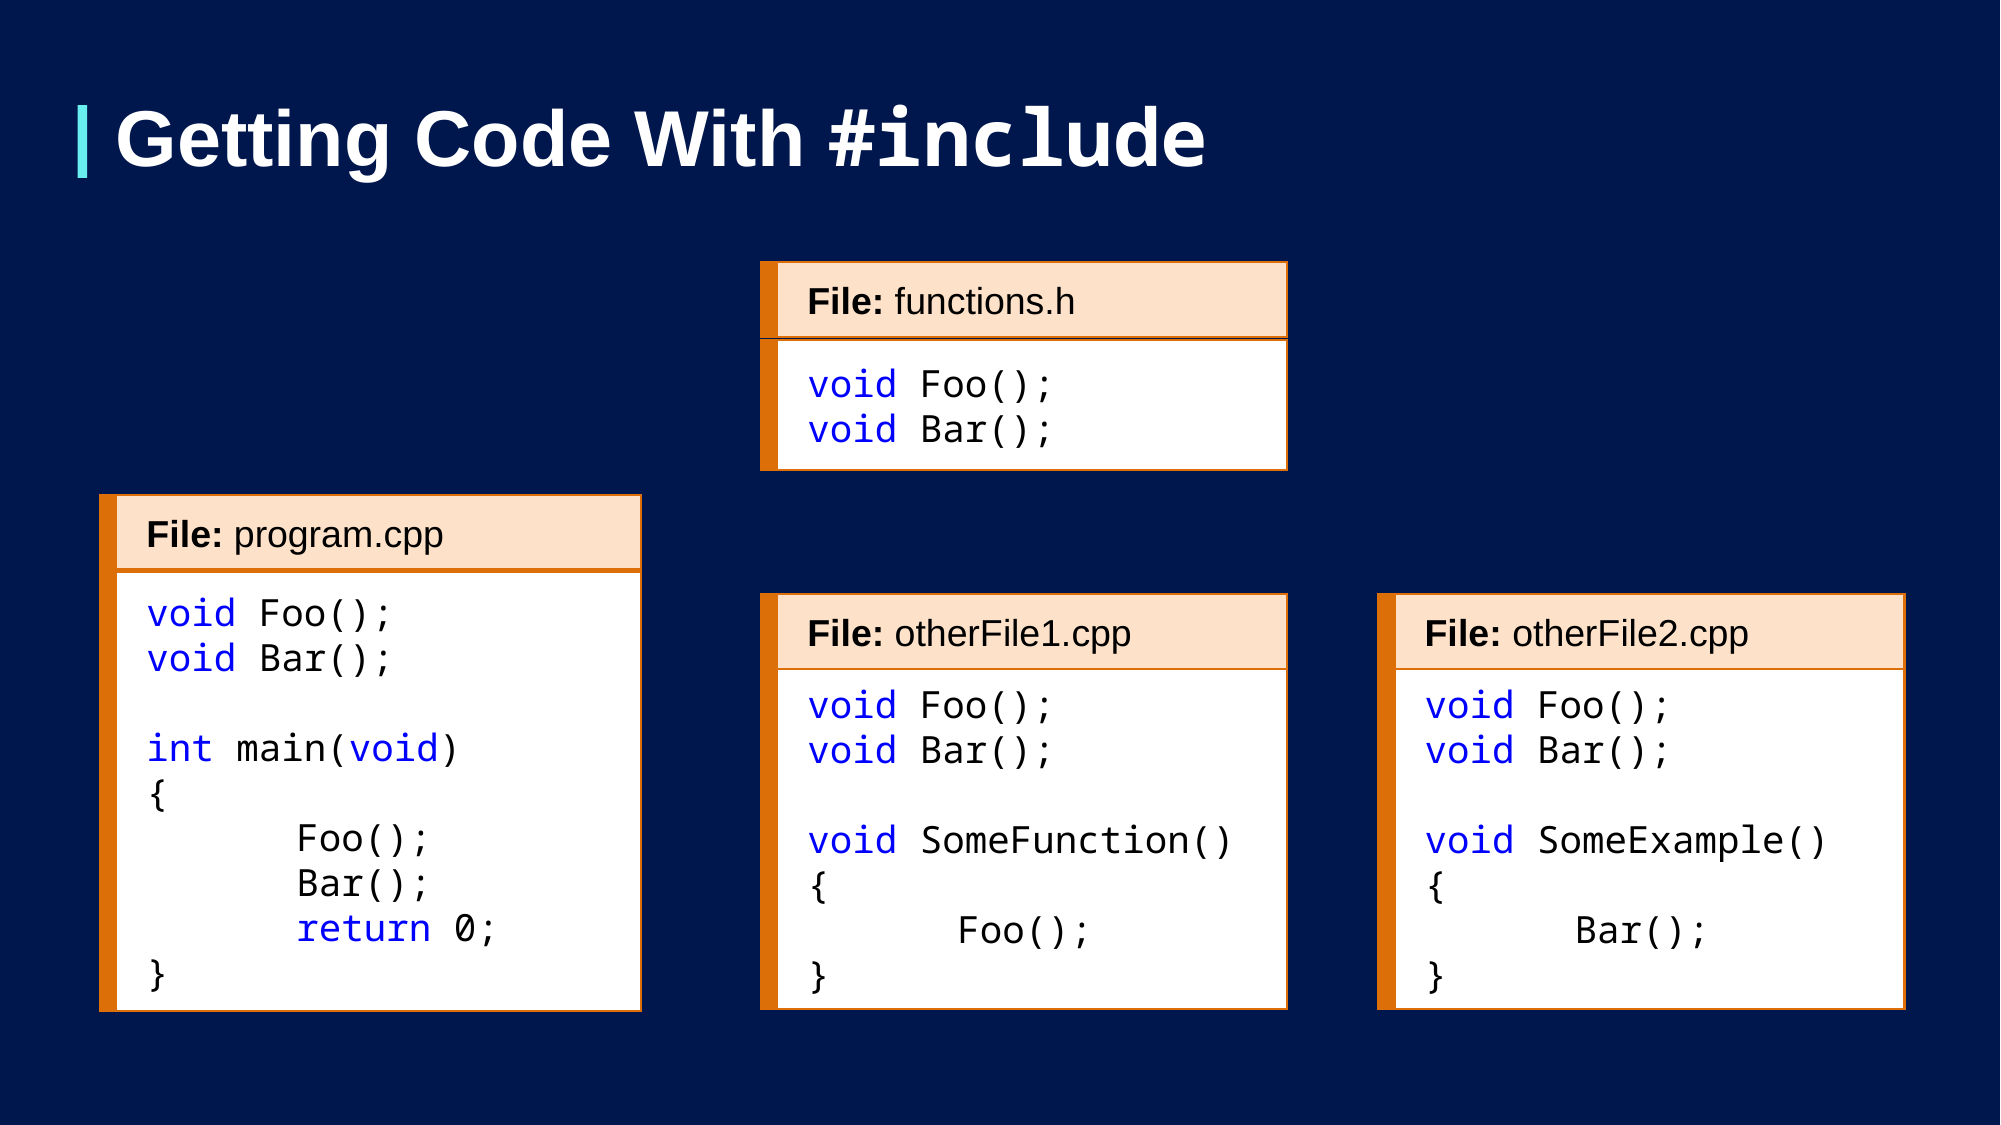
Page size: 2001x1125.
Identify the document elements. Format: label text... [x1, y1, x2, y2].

text_box [760, 670, 778, 1010]
title Getting Code With #include [100, 91, 1886, 193]
text_box void Foo(); void Bar(); void SomeFunction() { Foo(); } [778, 670, 1288, 1010]
text_box [1377, 670, 1396, 1010]
text_box [99, 494, 116, 571]
text_box File: program.cpp [116, 494, 642, 571]
text_box File: otherFile2.cpp [1394, 593, 1906, 670]
text_box File: functions.h [777, 261, 1288, 338]
text_box void Foo(); void Bar(); [778, 339, 1288, 471]
text_box void Foo(); void Bar(); void SomeExample() { Bar(); } [1396, 670, 1906, 1010]
text_box [760, 593, 777, 670]
text_box [99, 571, 117, 1012]
text_box [760, 339, 778, 471]
text_box File: otherFile1.cpp [777, 593, 1288, 670]
text_box [1377, 593, 1394, 670]
text_box [760, 261, 777, 338]
text_box void Foo(); void Bar(); int main(void) { Foo(); Bar(); return 0; } [117, 571, 642, 1012]
